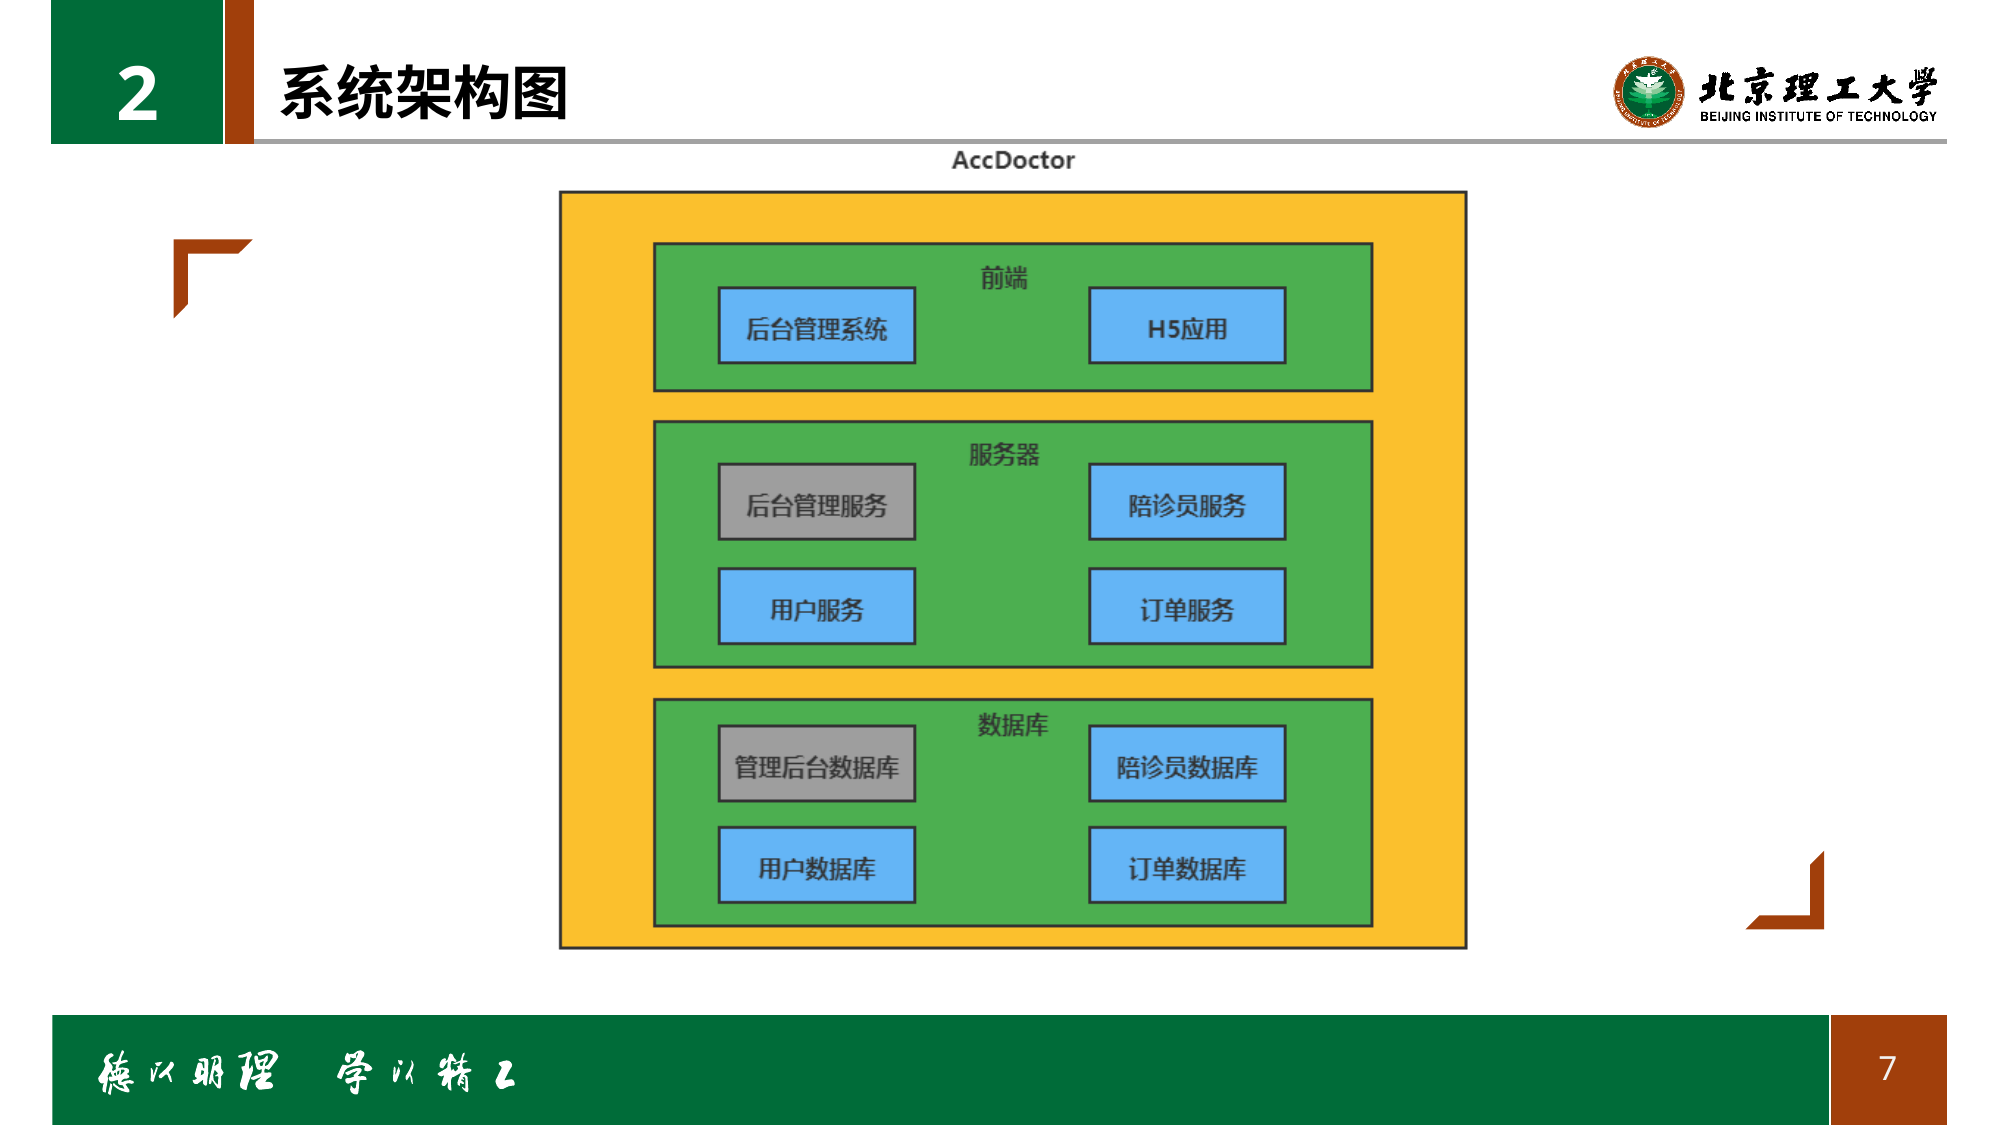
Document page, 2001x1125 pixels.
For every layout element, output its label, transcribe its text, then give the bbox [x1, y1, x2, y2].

text_box [1745, 850, 1825, 930]
text_box [173, 239, 253, 319]
picture [1682, 56, 1937, 128]
title 系统架构图 [263, 56, 1682, 136]
text_box 2 [58, 38, 218, 144]
picture [524, 91, 1503, 985]
